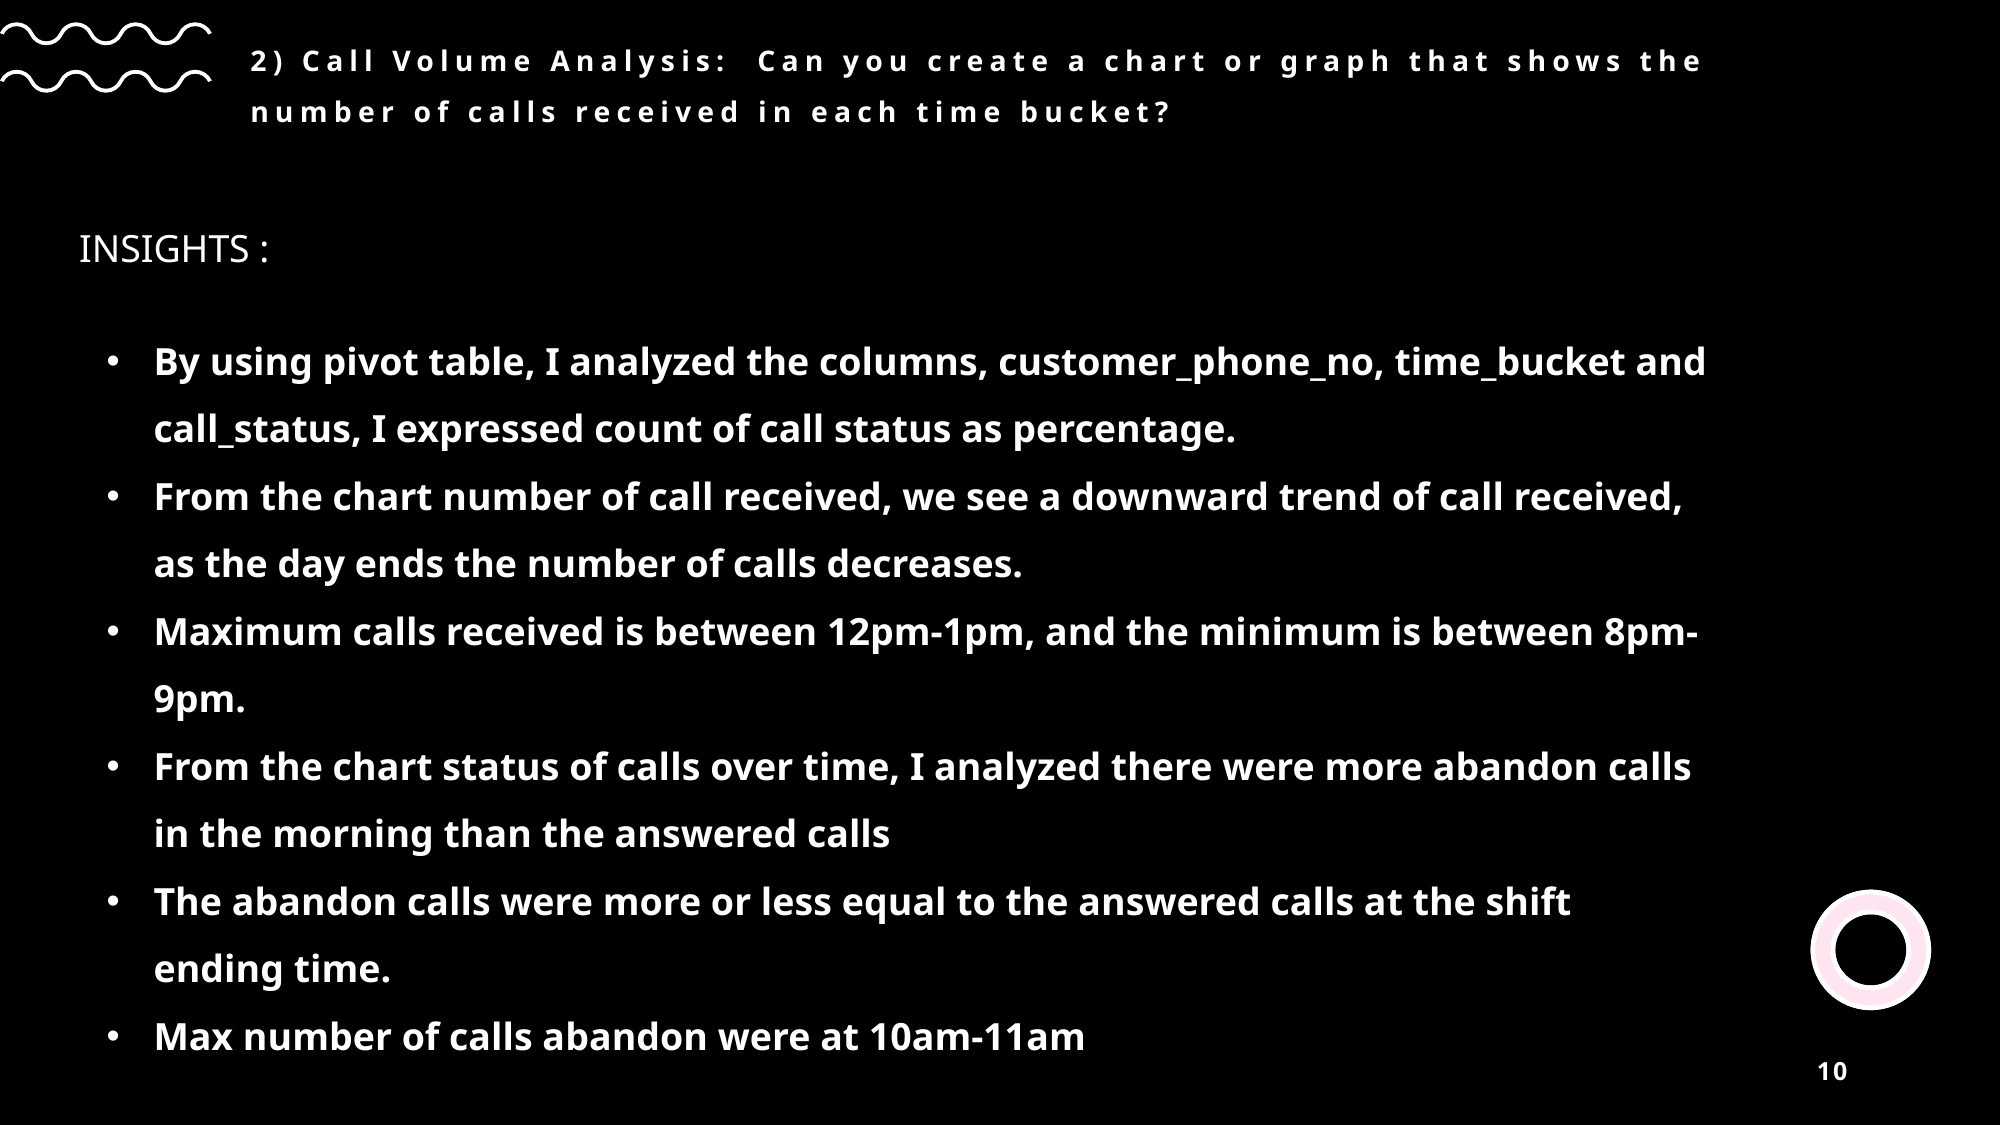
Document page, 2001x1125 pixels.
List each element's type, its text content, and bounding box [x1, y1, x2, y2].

text_box By using pivot table, I analyzed the columns, customer_phone_no, time_bucket and call_status, I expressed count of call status as percentage. From the chart number of call received, we see a downward trend of call received, as the day ends the number of calls decreases. Maximum calls received is between 12pm-1pm, and the minimum is between 8pm-9pm. From the chart status of calls over time, I analyzed there were more abandon calls in the morning than the answered calls The abandon calls were more or less equal to the answered calls at the shift ending time. Max number of calls abandon were at 10am-11am [91, 308, 1728, 1066]
slide_number 10 [1412, 1042, 1863, 1103]
title 2) Call Volume Analysis: Can you create a chart or graph that shows the number of calls received in each time bucket? [235, 17, 1839, 136]
text_box INSIGHTS : [64, 217, 1547, 278]
